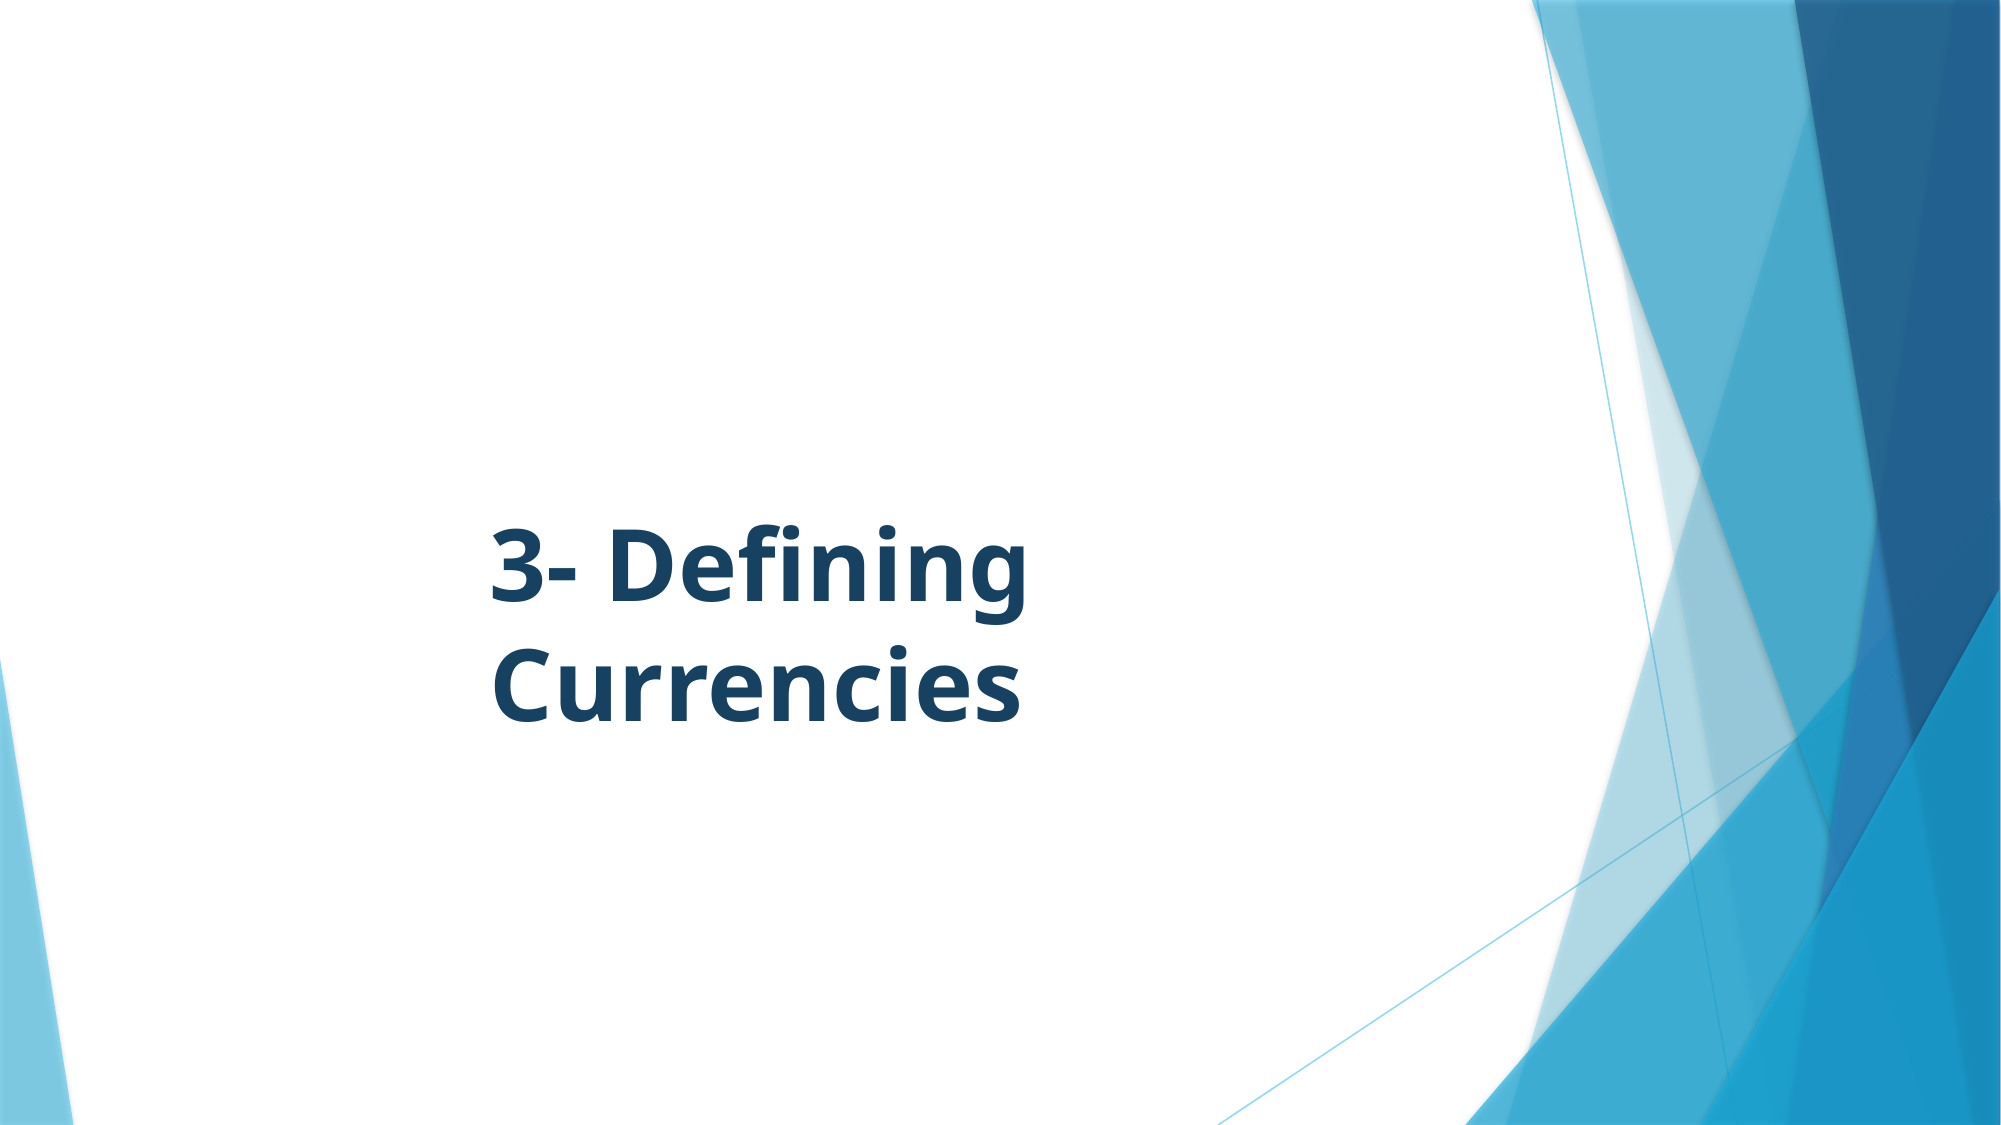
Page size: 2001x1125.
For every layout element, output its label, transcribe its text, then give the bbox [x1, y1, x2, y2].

text_box 3- Defining Currencies [474, 494, 1526, 749]
